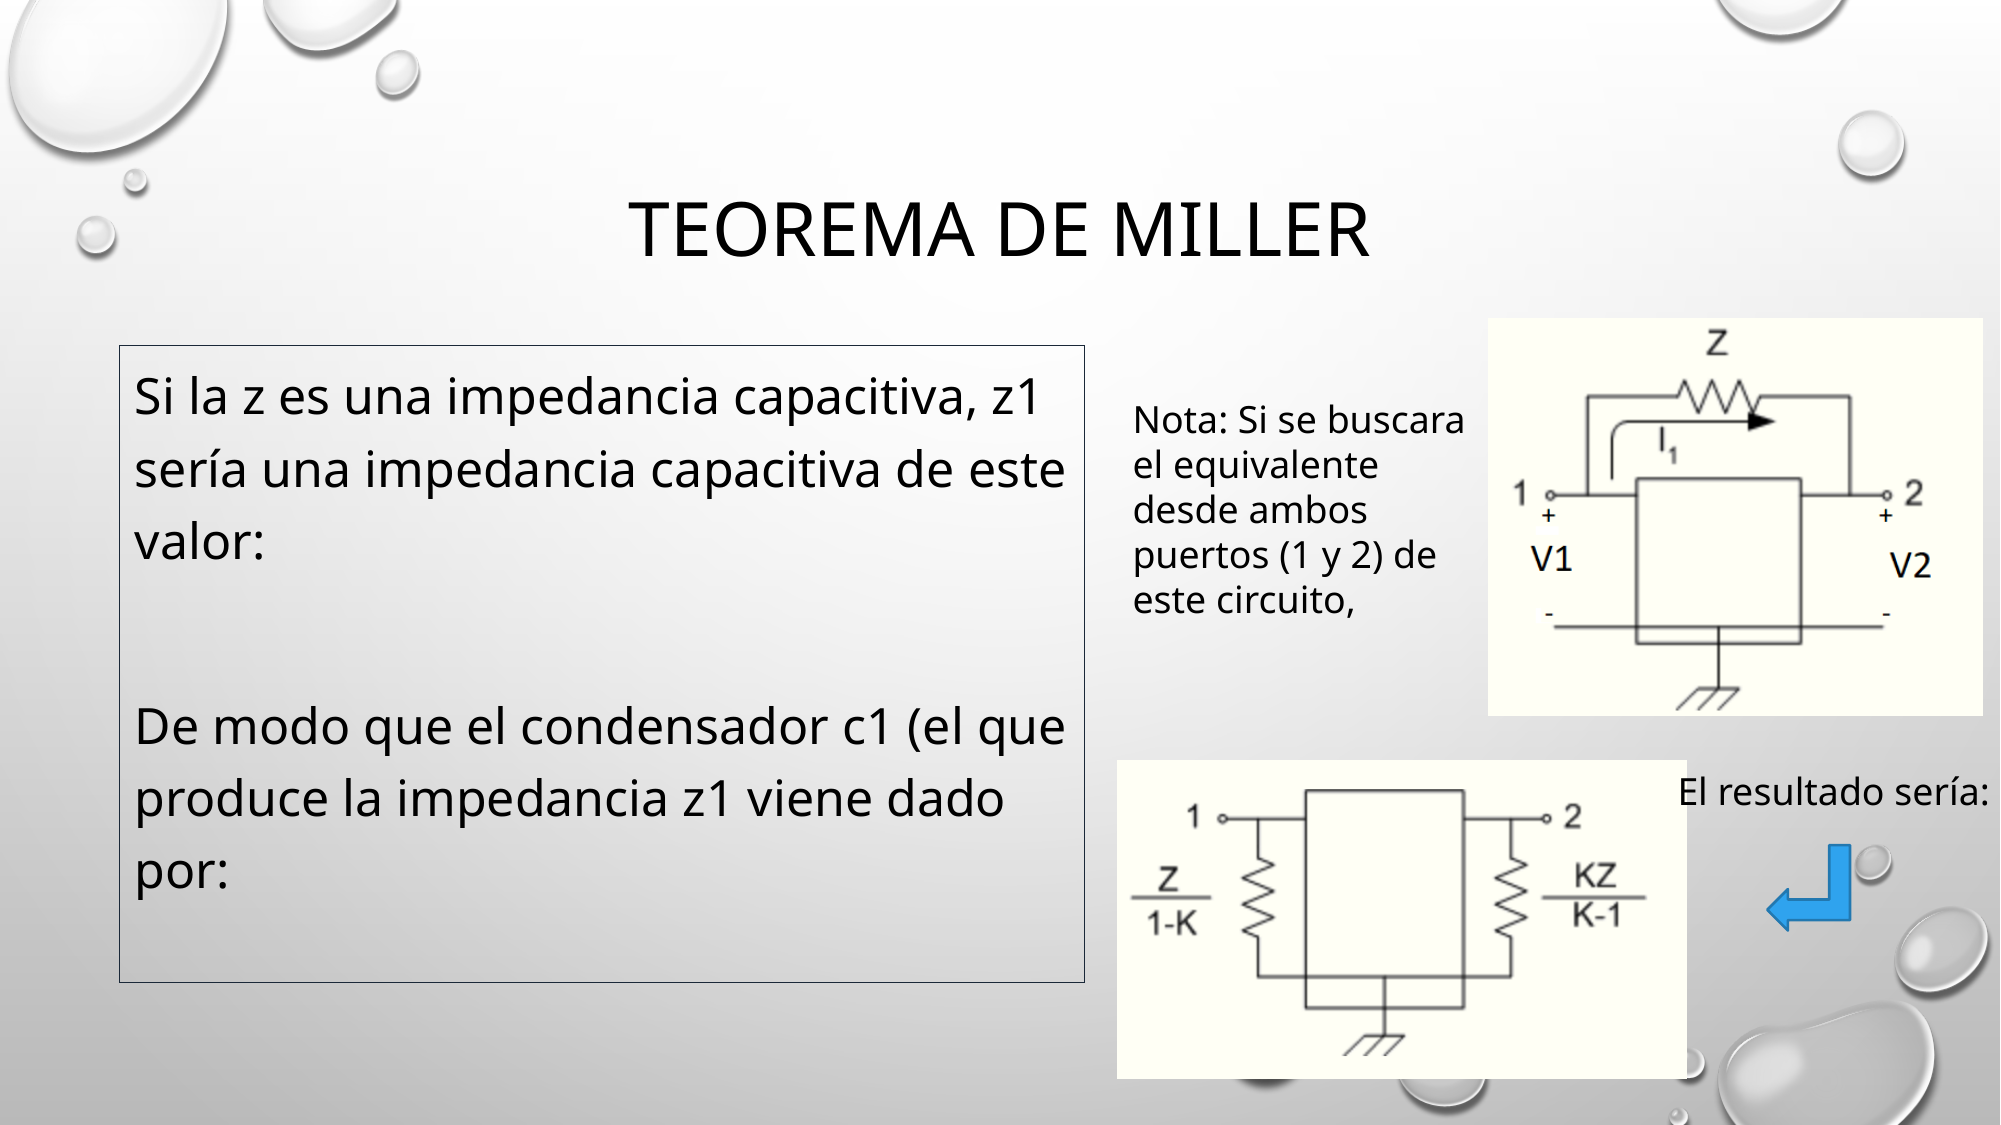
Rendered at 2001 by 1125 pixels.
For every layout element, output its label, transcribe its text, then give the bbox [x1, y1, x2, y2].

title Teorema de Miller [149, 101, 1851, 364]
picture [0, 0, 2000, 1125]
text_box [1766, 843, 1852, 932]
text_box El resultado sería: [1688, 760, 2000, 820]
text_box Nota: Si se buscara el equivalente desde ambos puertos (1 y 2) de este circuito, [1117, 388, 1482, 629]
